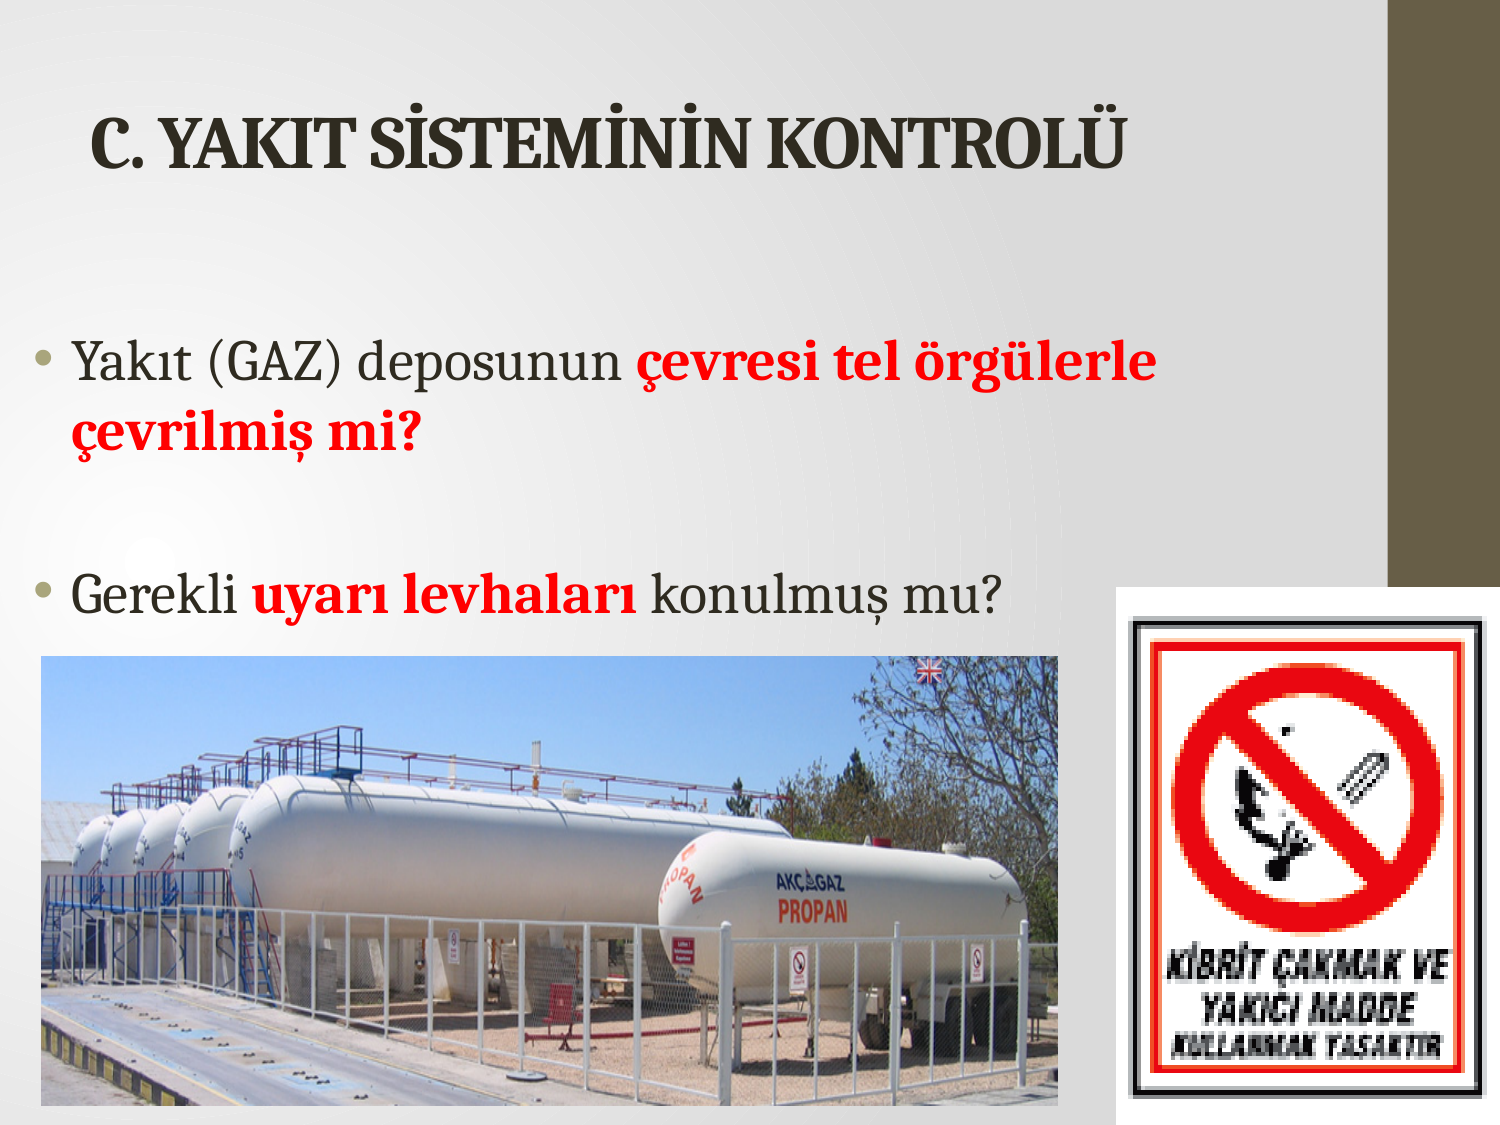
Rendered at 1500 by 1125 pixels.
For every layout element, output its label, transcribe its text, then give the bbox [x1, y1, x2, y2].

list Yakıt (GAZ) deposunun çevresi tel örgülerle çevrilmiş mi? Gerekli uyarı levhaları konulmuş mu? [0, 314, 1376, 1064]
title C. YAKIT SİSTEMİNİN KONTROLÜ [75, 45, 1325, 233]
picture [40, 656, 1058, 1107]
picture [1115, 586, 1500, 1125]
